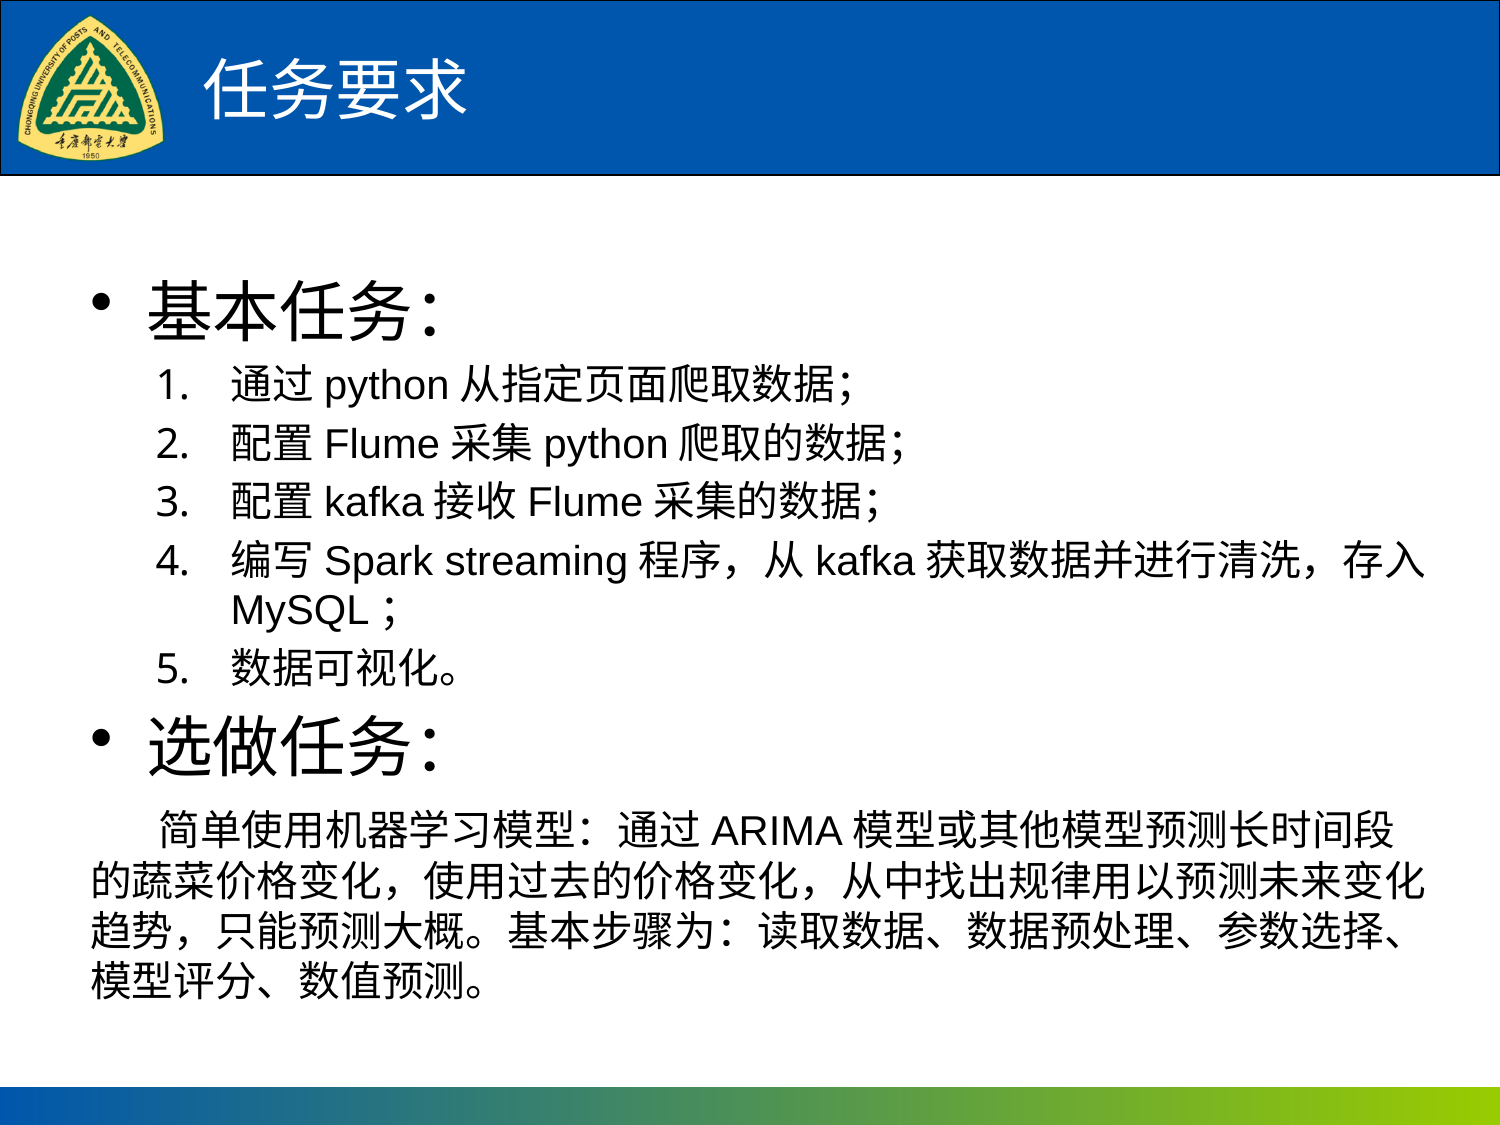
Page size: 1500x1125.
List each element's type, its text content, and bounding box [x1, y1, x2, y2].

title 任务要求 [187, 12, 1500, 163]
list 基本任务： 通过python从指定页面爬取数据； 配置Flume采集python爬取的数据； 配置kafka接收Flume采集的数据； 编写Spark streaming程序，从kafka获取数据并进行清洗，存入MySQL； 数据可视化。 选做任务： 简单使用机器学习模型：通过ARIMA模型或其他模型预测长时间段的蔬菜价格变化，使用过去的价格变化，从中找出规律用以预测未来变化趋势，只能预测大概。基本步骤为：读取数据、数据预处理、参数选择、模型评分、数值预测。 [75, 262, 1450, 1050]
picture [13, 12, 167, 163]
